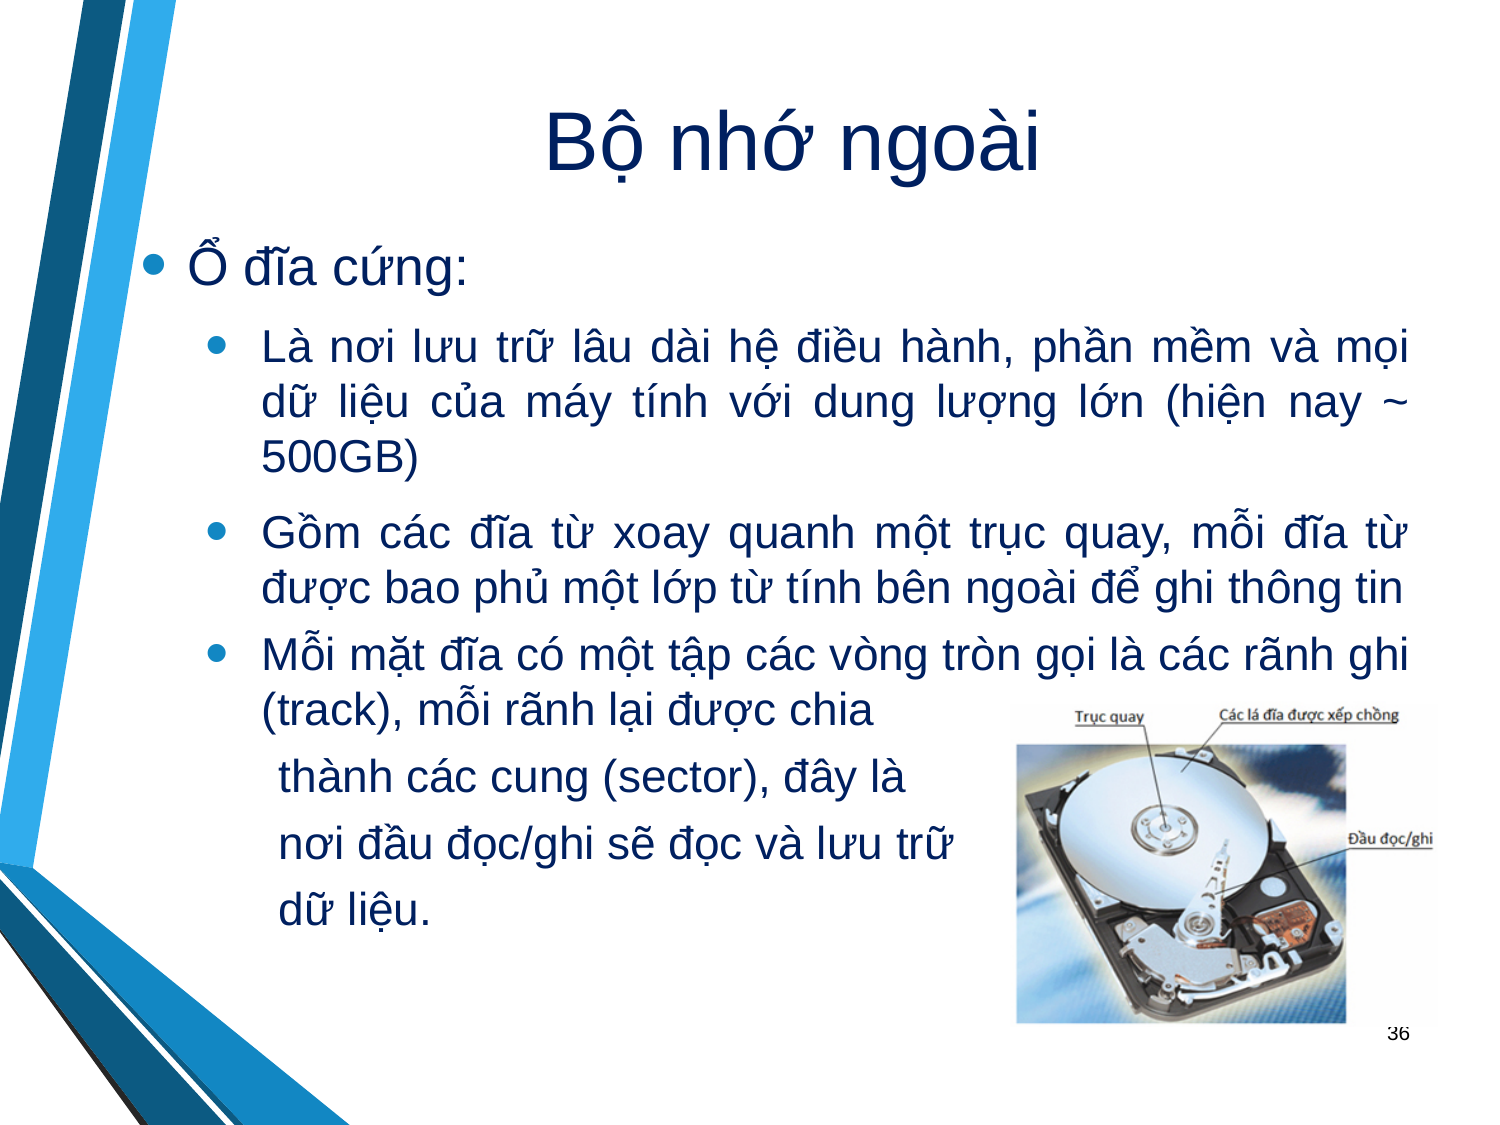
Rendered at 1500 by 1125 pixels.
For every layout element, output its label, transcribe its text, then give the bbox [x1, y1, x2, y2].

list Ổ đĩa cứng: Là nơi lưu trữ lâu dài hệ điều hành, phần mềm và mọi dữ liệu của máy tính với dung lượng lớn (hiện nay ~ 500GB) Gồm các đĩa từ xoay quanh một trục quay, mỗi đĩa từ được bao phủ một lớp từ tính bên ngoài để ghi thông tin Mỗi mặt đĩa có một tập các vòng tròn gọi là các rãnh ghi (track), mỗi rãnh lại được chia thành các cung (sector), đây là nơi đầu đọc/ghi sẽ đọc và lưu trữ dữ liệu. [125, 224, 1425, 985]
title Bộ nhớ ngoài [161, 75, 1425, 200]
picture [1003, 699, 1439, 1028]
slide_number 36 [1354, 1028, 1425, 1062]
